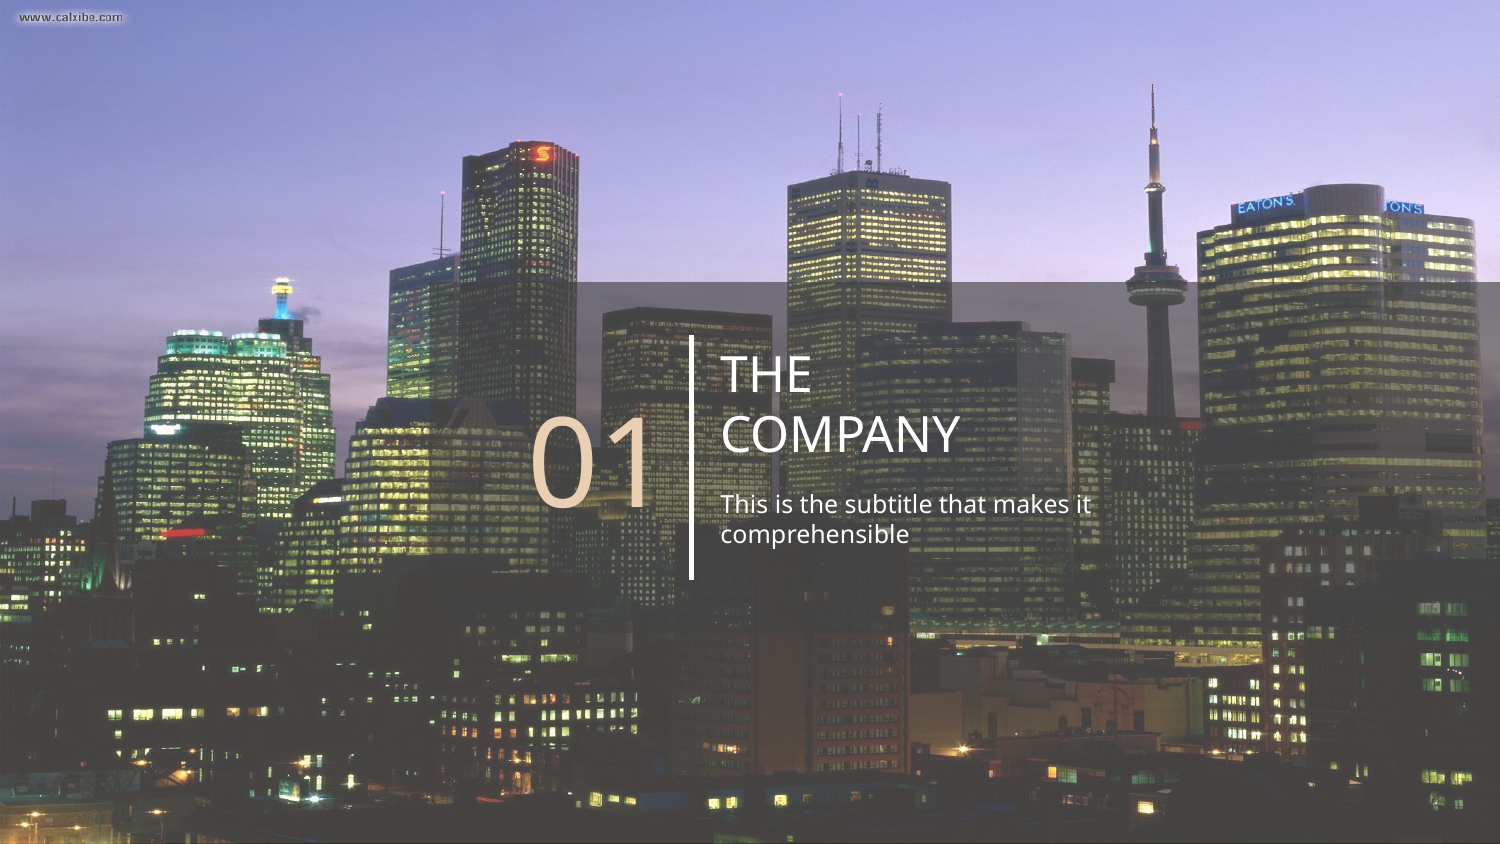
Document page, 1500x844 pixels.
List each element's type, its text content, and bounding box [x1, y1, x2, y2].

table_cell [0, 0, 1500, 844]
title THE COMPANY [705, 372, 1027, 473]
subtitle This is the subtitle that makes it comprehensible [705, 473, 1141, 543]
title 01 [472, 348, 685, 568]
